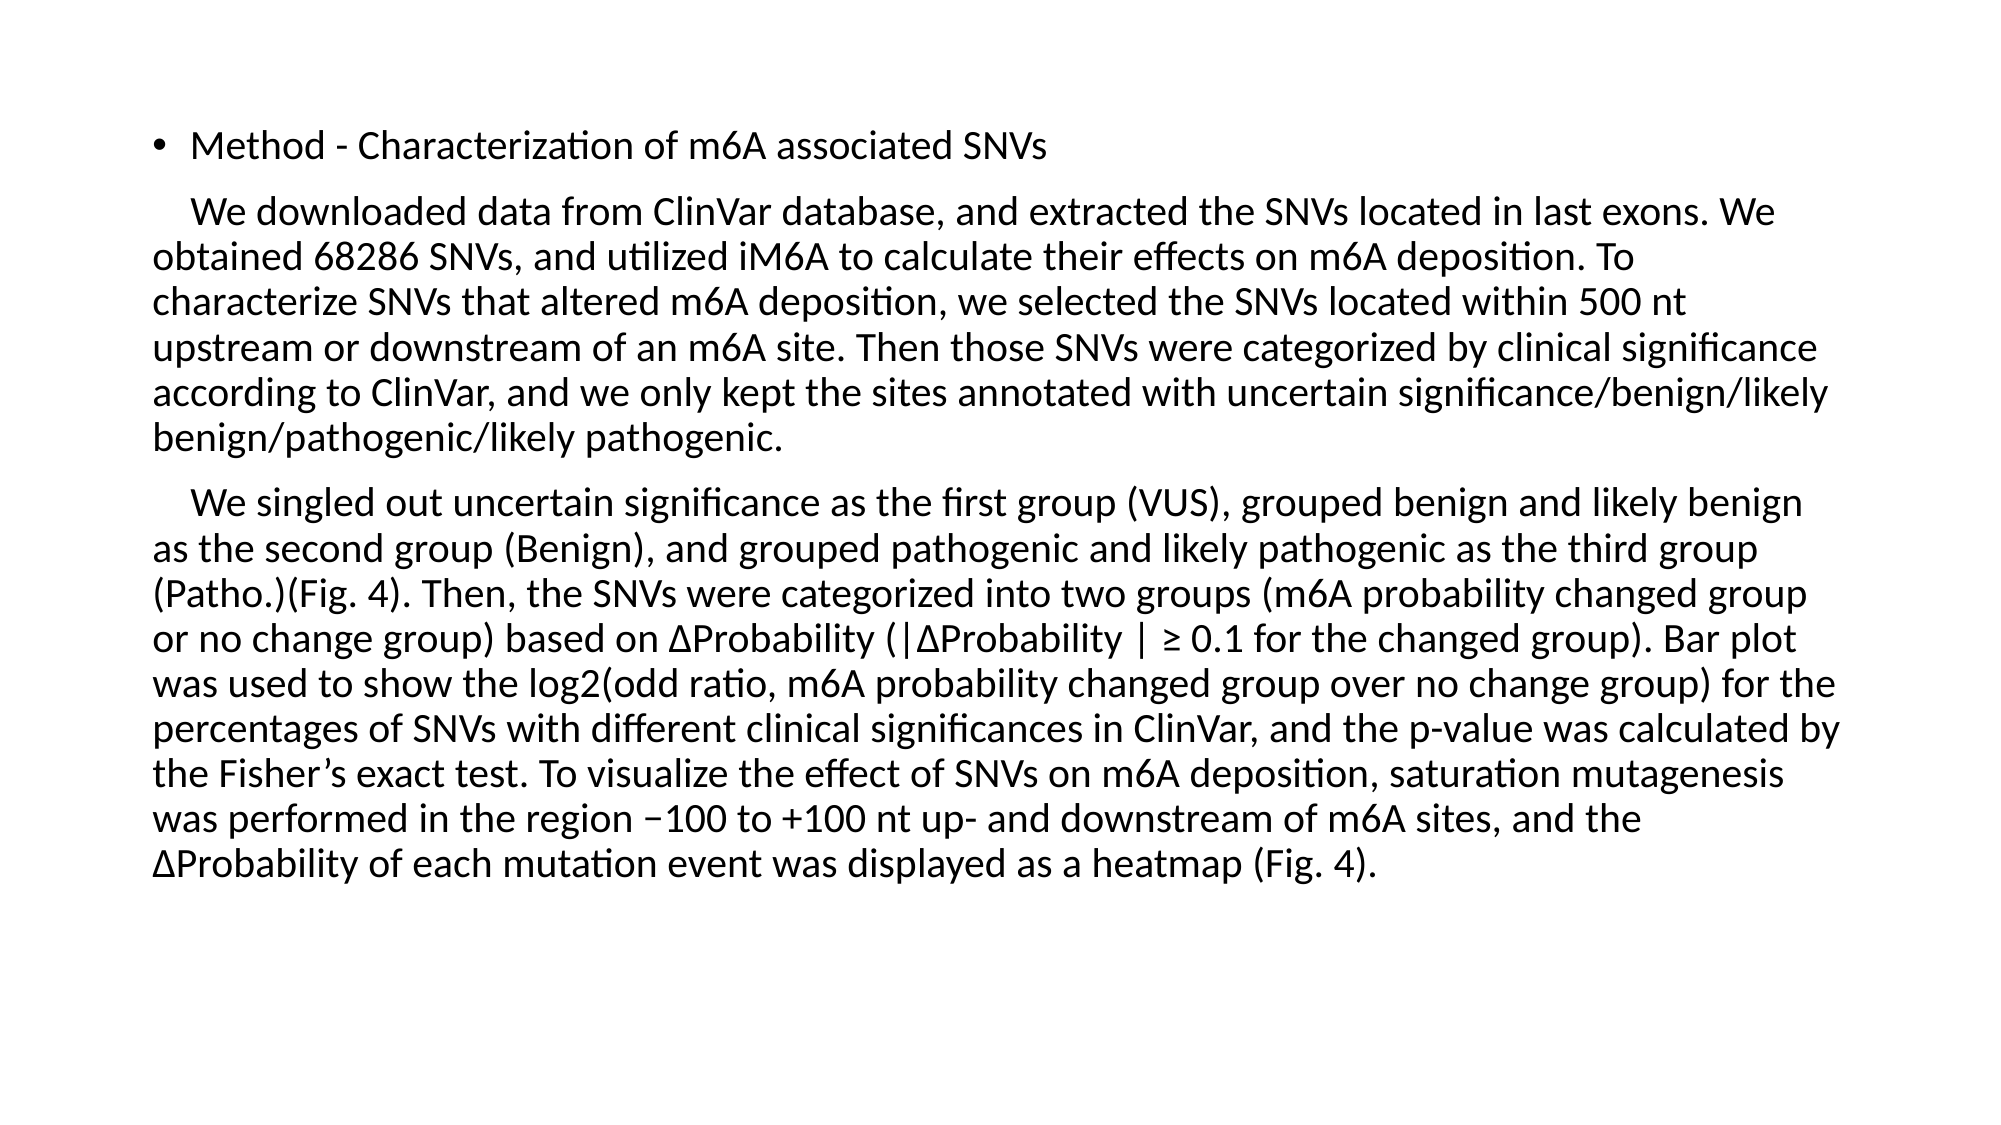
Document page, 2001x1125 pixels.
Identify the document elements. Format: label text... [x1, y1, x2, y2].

list Method - Characterization of m6A associated SNVs We downloaded data from ClinVar database, and extracted the SNVs located in last exons. We obtained 68286 SNVs, and utilized iM6A to calculate their effects on m6A deposition. To characterize SNVs that altered m6A deposition, we selected the SNVs located within 500 nt upstream or downstream of an m6A site. Then those SNVs were categorized by clinical significance according to ClinVar, and we only kept the sites annotated with uncertain significance/benign/likely benign/pathogenic/likely pathogenic. We singled out uncertain significance as the first group (VUS), grouped benign and likely benign as the second group (Benign), and grouped pathogenic and likely pathogenic as the third group (Patho.)(Fig. 4). Then, the SNVs were categorized into two groups (m6A probability changed group or no change group) based on ΔProbability (|ΔProbability | ≥ 0.1 for the changed group). Bar plot was used to show the log2(odd ratio, m6A probability changed group over no change group) for the percentages of SNVs with different clinical significances in ClinVar, and the p-value was calculated by the Fisher’s exact test. To visualize the effect of SNVs on m6A deposition, saturation mutagenesis was performed in the region −100 to +100 nt up- and downstream of m6A sites, and the ΔProbability of each mutation event was displayed as a heatmap (Fig. 4). [137, 116, 1863, 1009]
